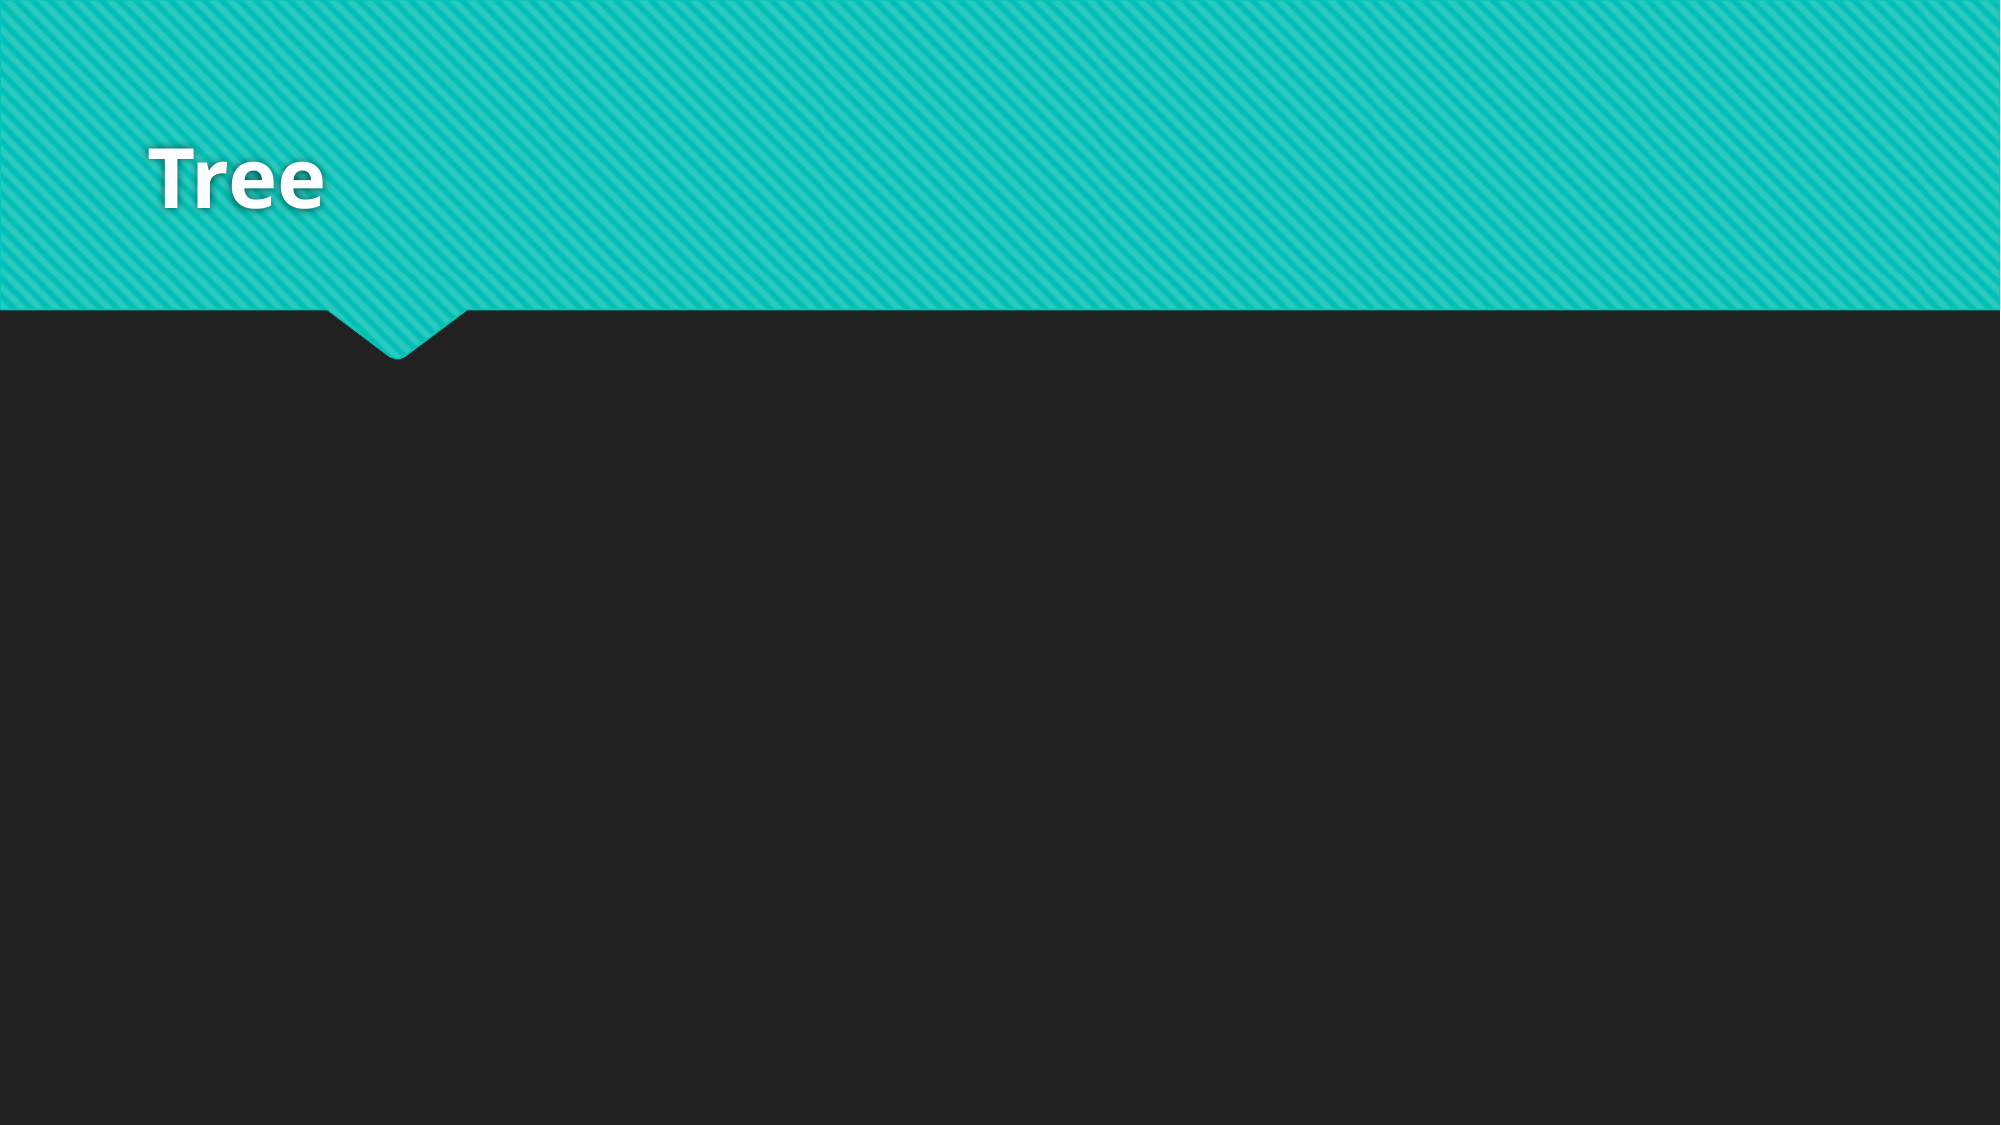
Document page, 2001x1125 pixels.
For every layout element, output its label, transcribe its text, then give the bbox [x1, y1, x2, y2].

title Tree [132, 73, 1868, 233]
